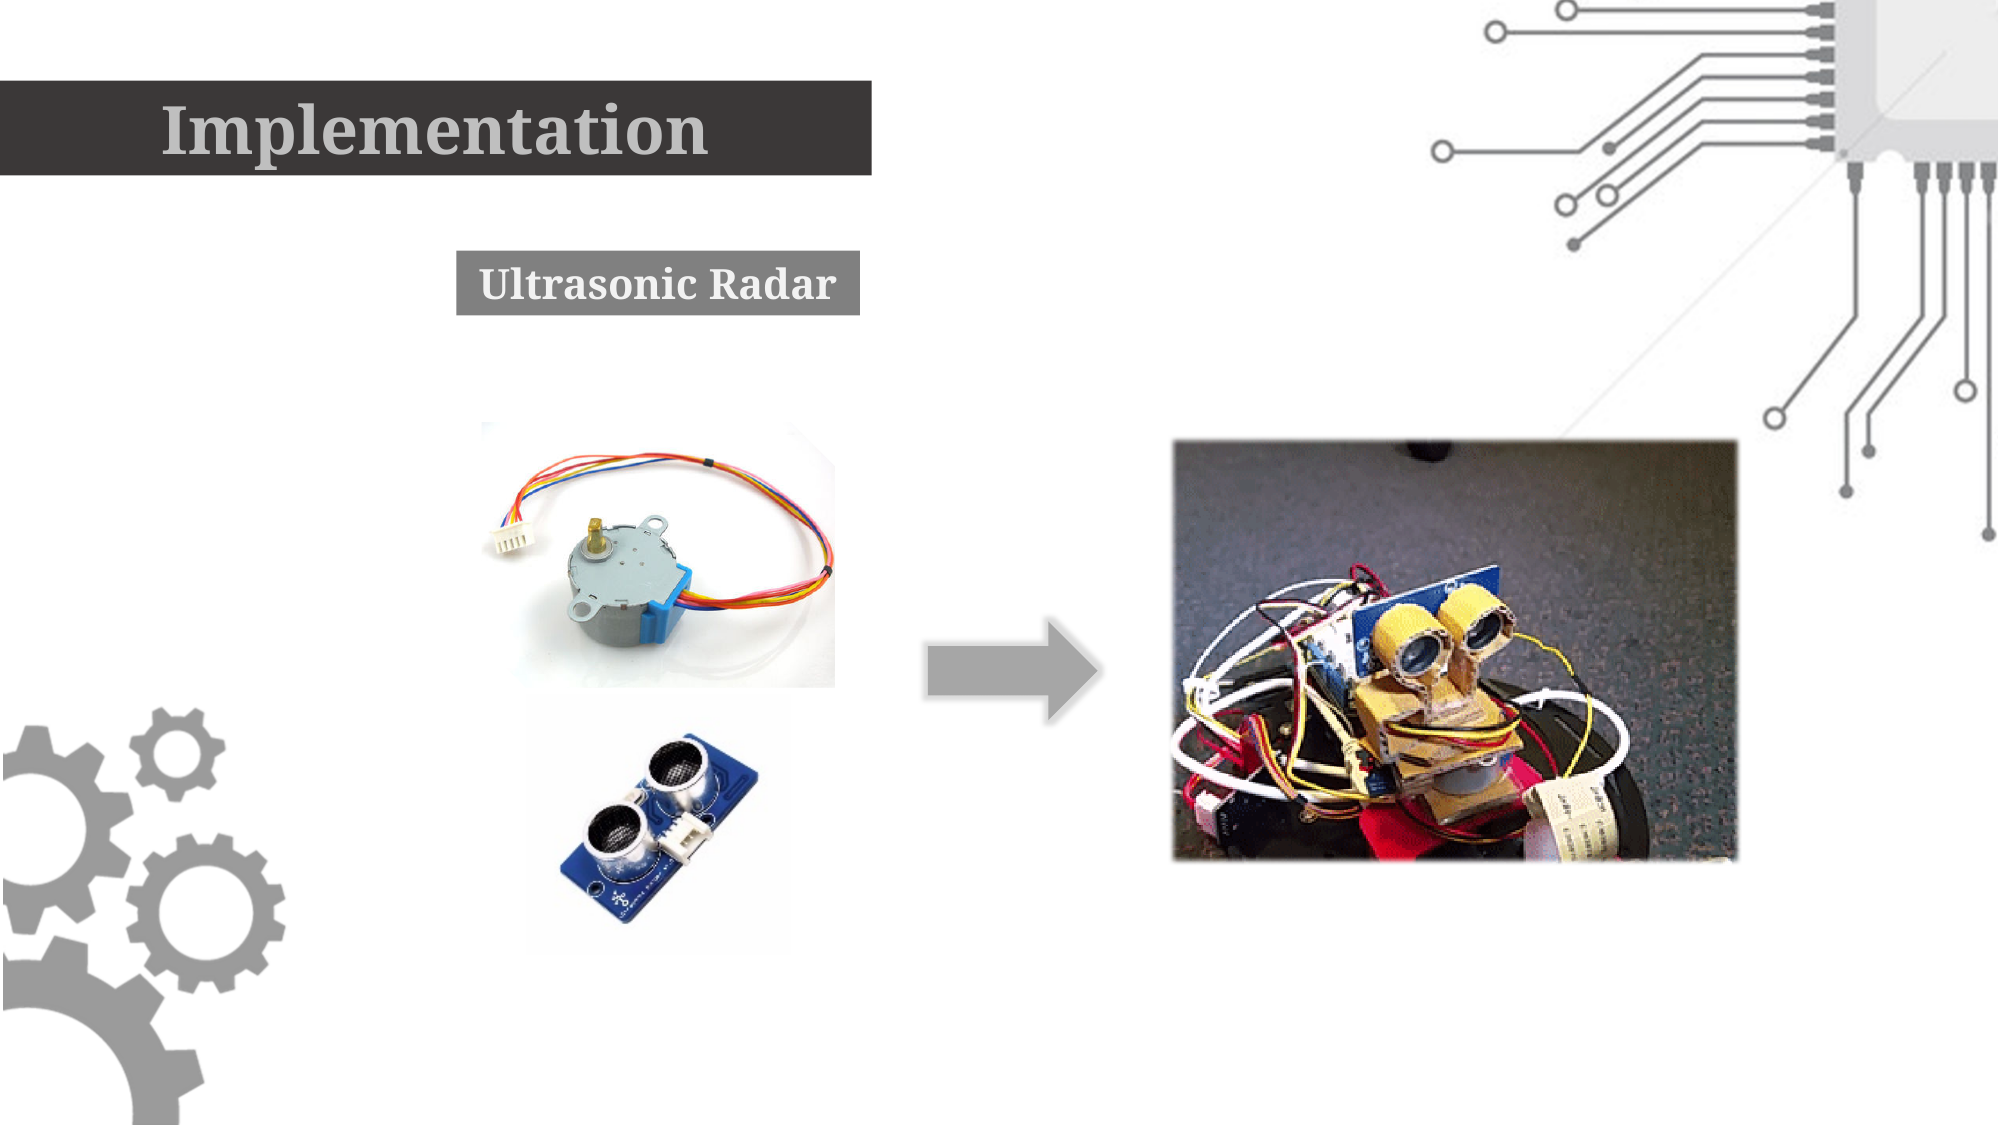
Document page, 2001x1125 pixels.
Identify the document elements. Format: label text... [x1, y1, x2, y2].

text_box Ultrasonic Radar [456, 250, 860, 316]
picture [0, 0, 2001, 1125]
text_box [926, 619, 1100, 723]
text_box Implementation [0, 80, 872, 176]
